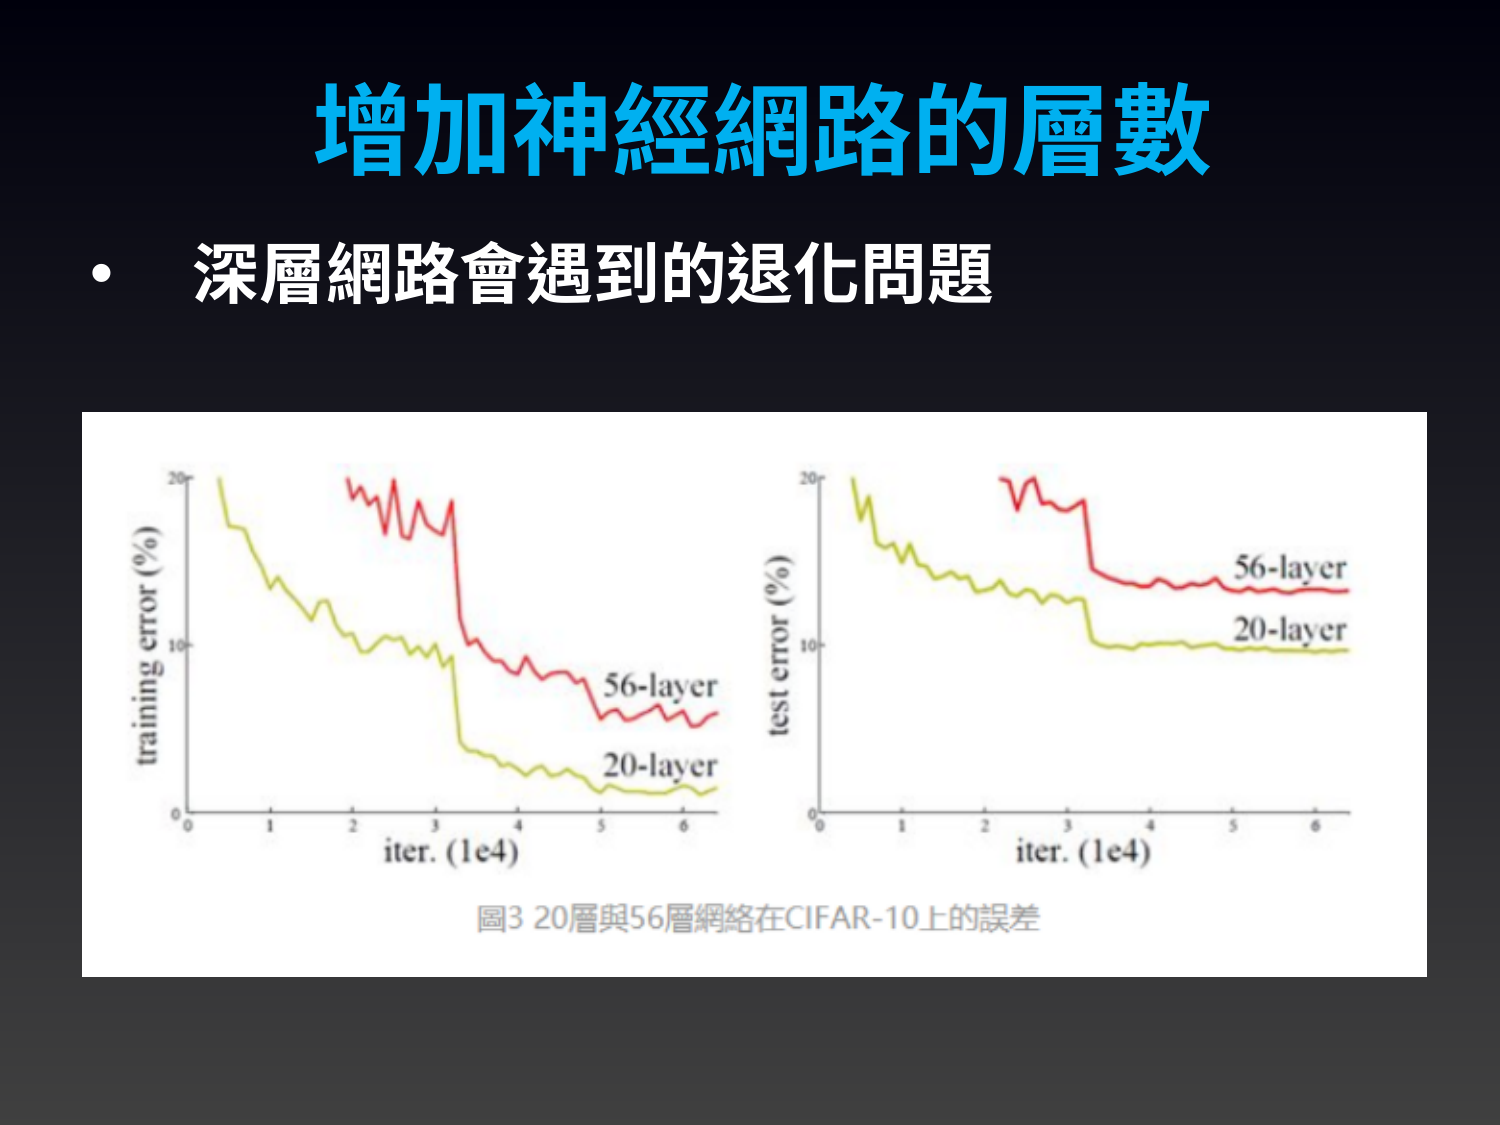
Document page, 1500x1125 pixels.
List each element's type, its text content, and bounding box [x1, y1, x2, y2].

text_box 深層網路會遇到的退化問題 [74, 224, 1425, 320]
text_box 增加神經網路的層數 [162, 39, 1363, 202]
picture [82, 412, 1427, 978]
